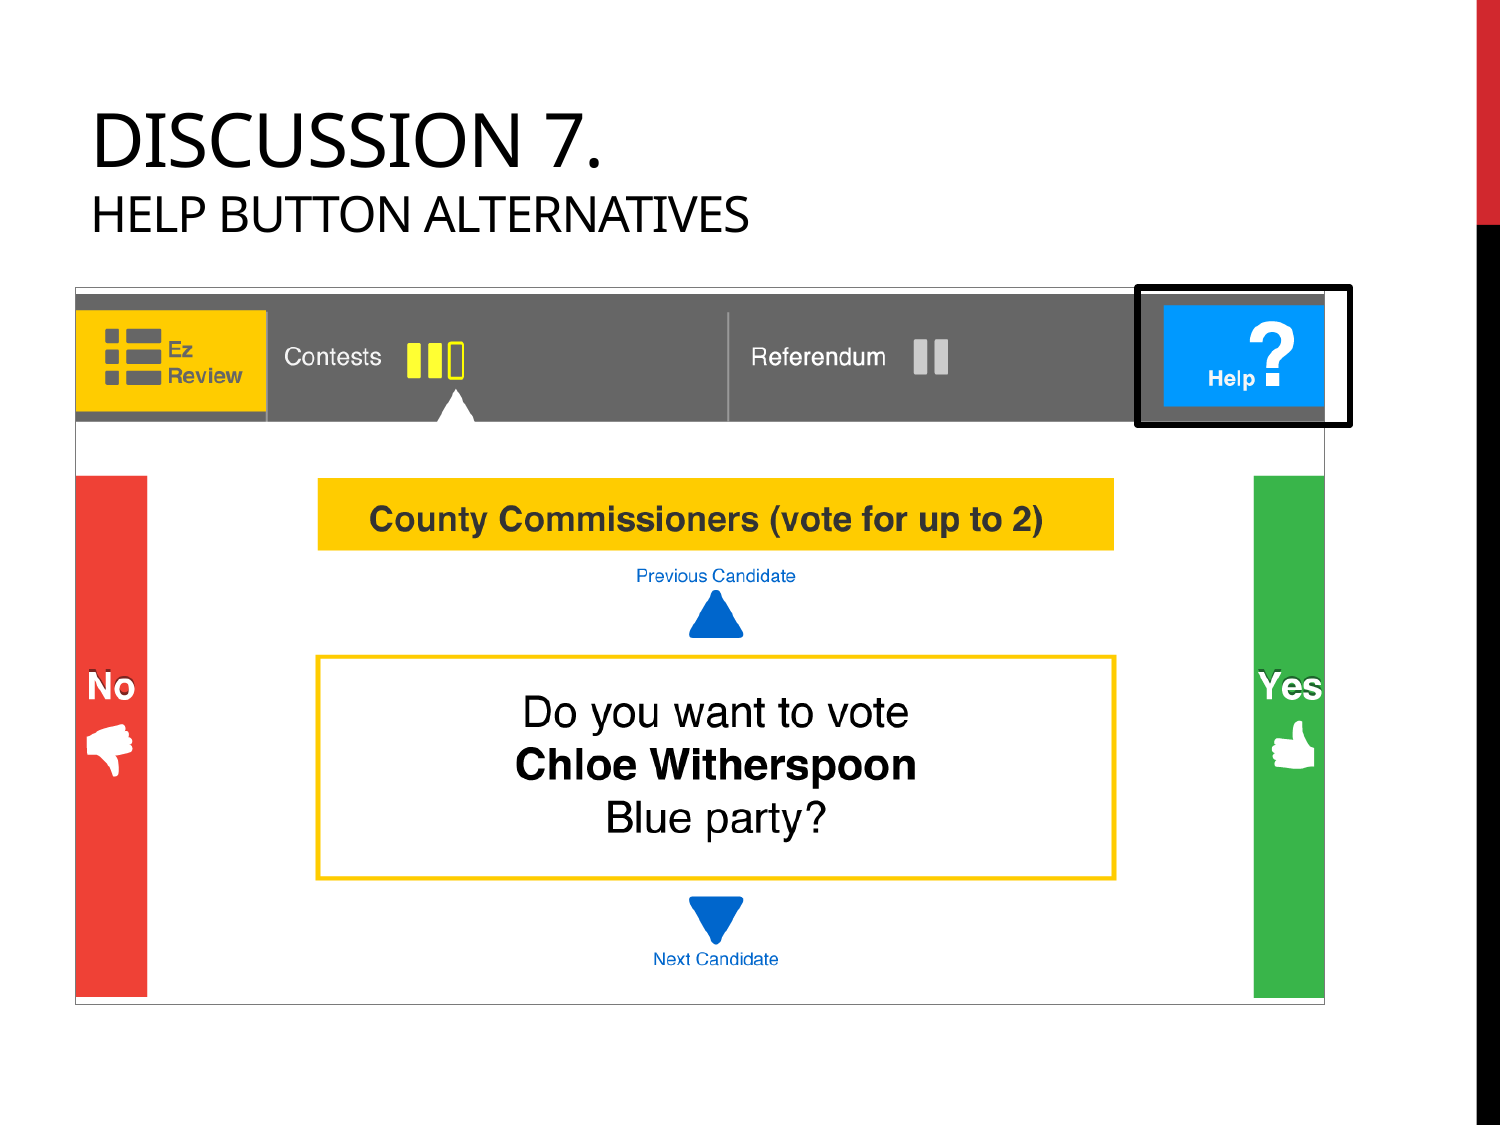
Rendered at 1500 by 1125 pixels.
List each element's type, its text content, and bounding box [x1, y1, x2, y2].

text_box [1334, 285, 1352, 427]
title Discussion 7. help button alternatives [75, 25, 1025, 250]
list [74, 286, 1326, 1006]
